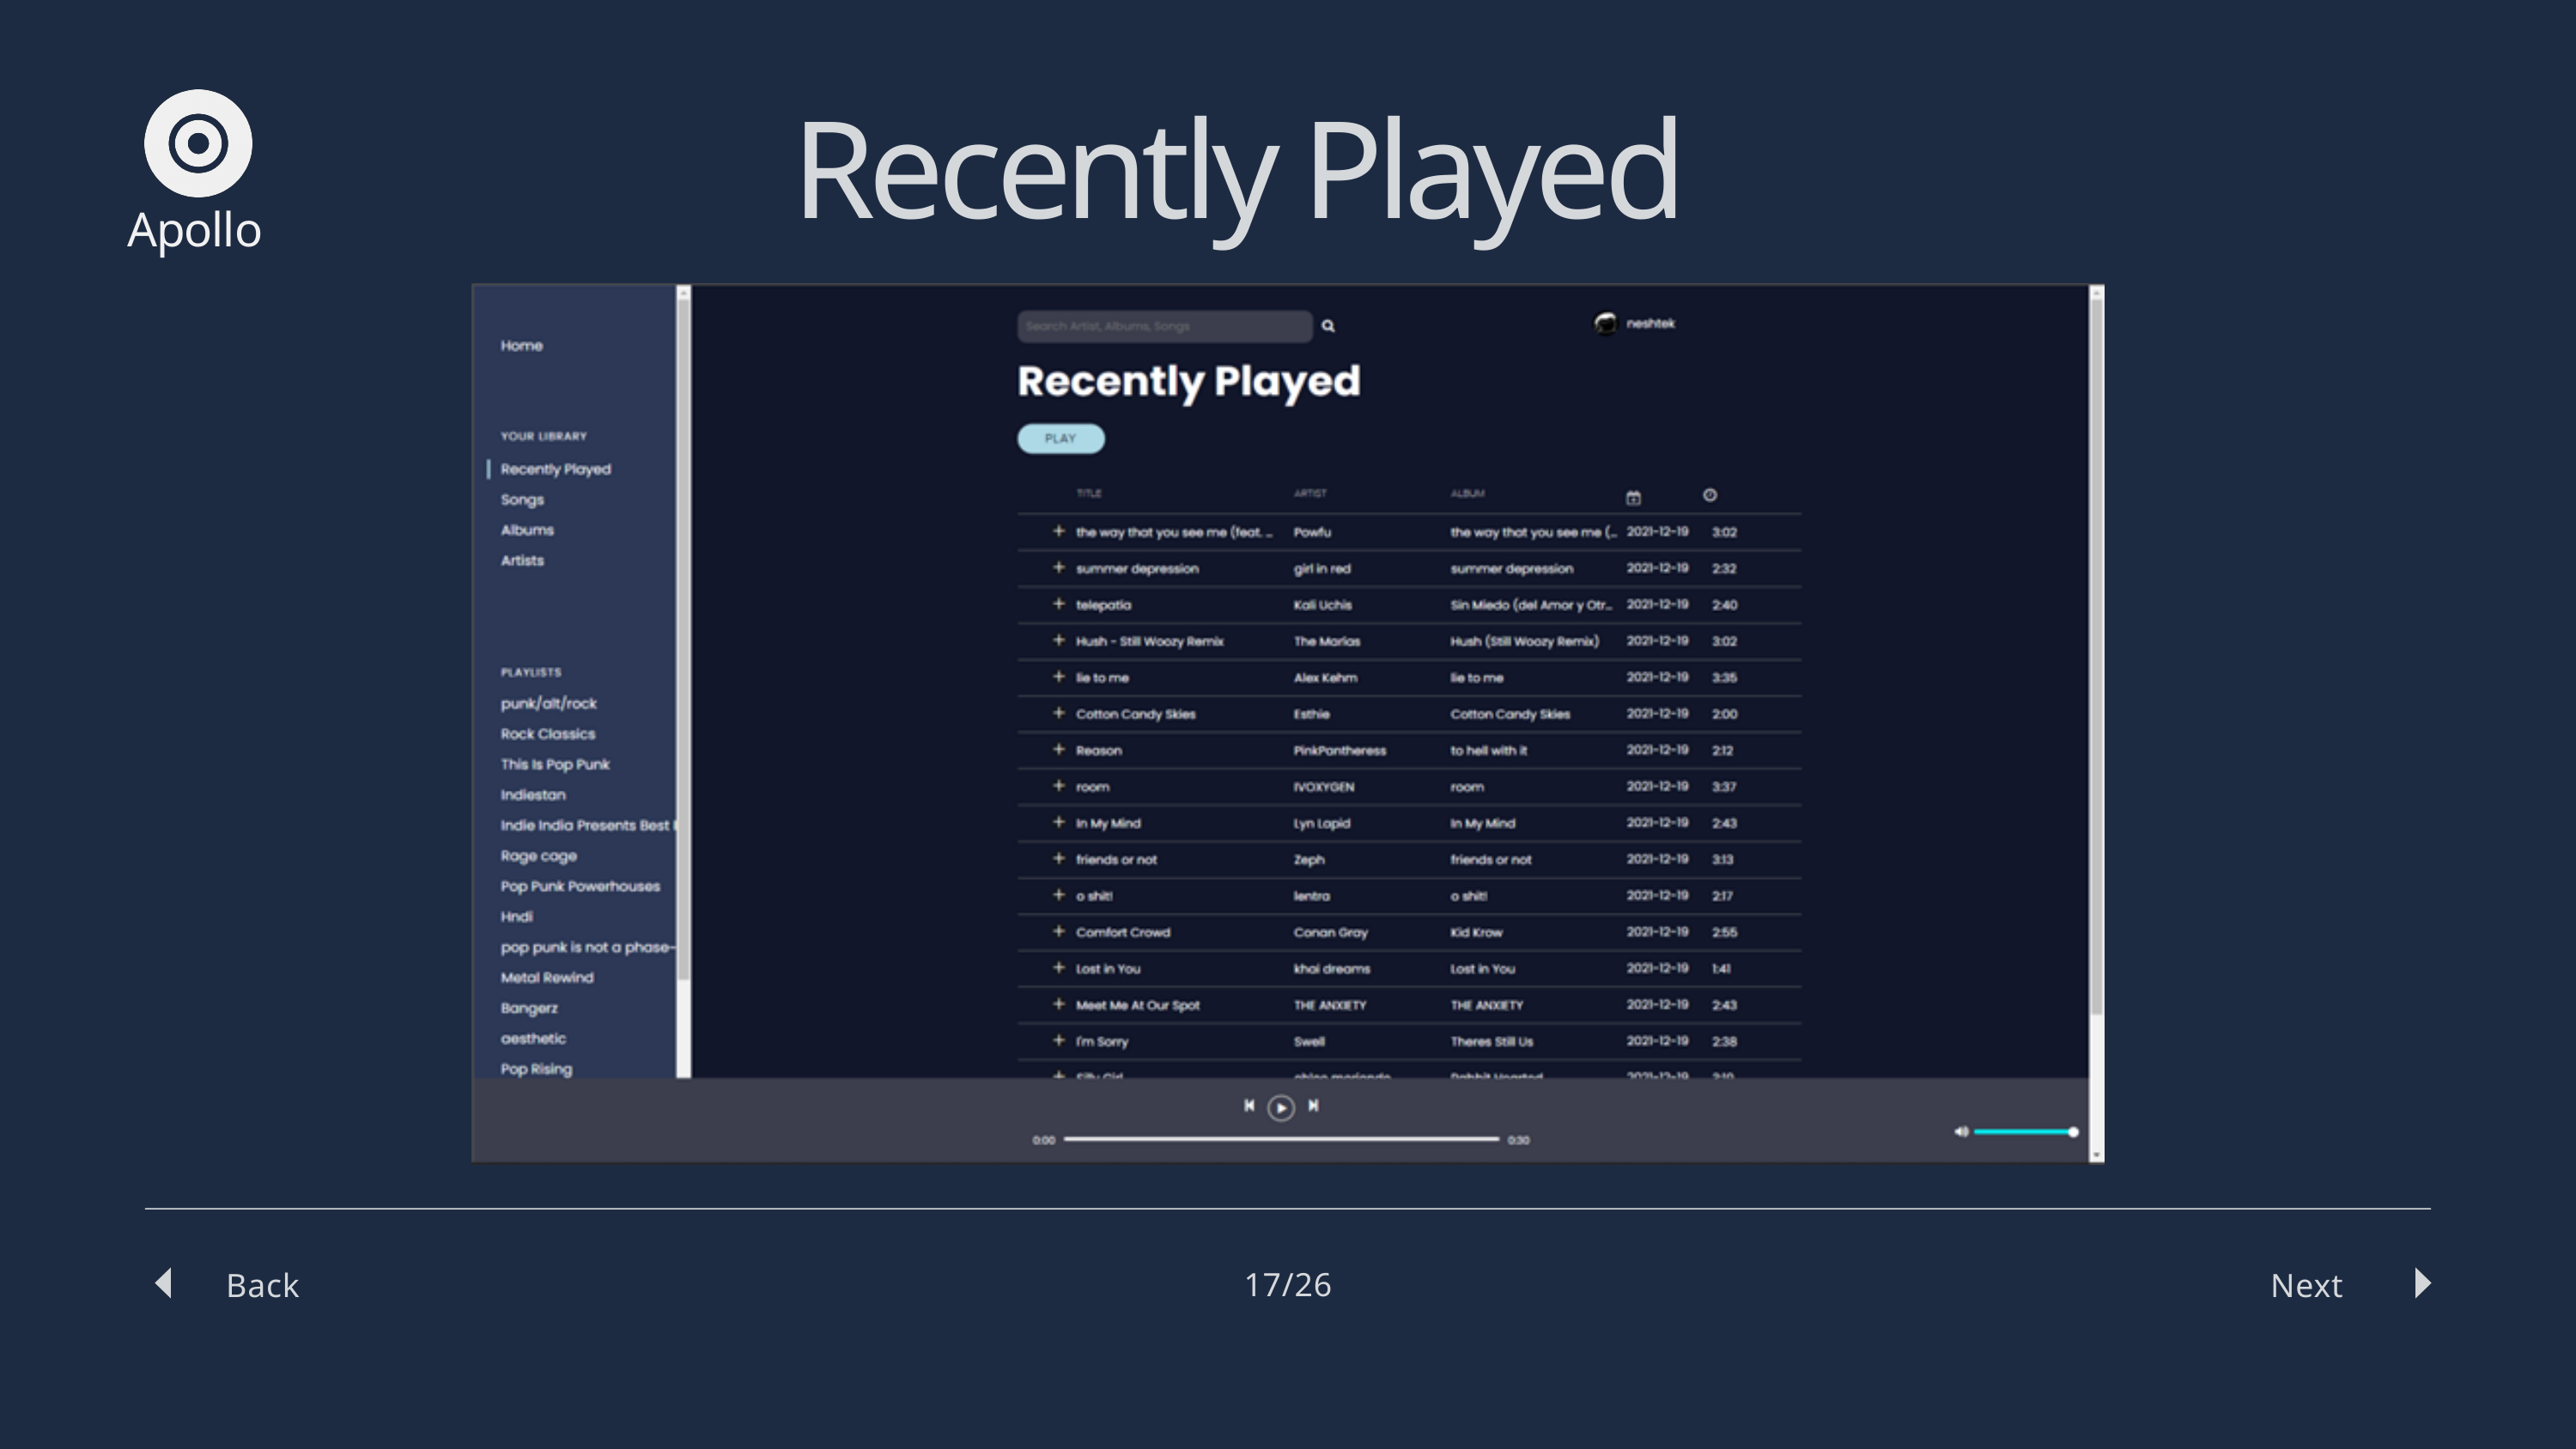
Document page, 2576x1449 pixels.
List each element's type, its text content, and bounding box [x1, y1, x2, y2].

picture [2415, 1267, 2432, 1299]
text_box Apollo [127, 190, 304, 257]
text_box Back [226, 1258, 769, 1304]
text_box Next [1862, 1258, 2343, 1304]
text_box Recently Played [792, 104, 2506, 246]
picture [471, 283, 2105, 1165]
picture [144, 88, 253, 197]
text_box 17/26 [927, 1258, 1649, 1304]
picture [155, 1267, 171, 1299]
